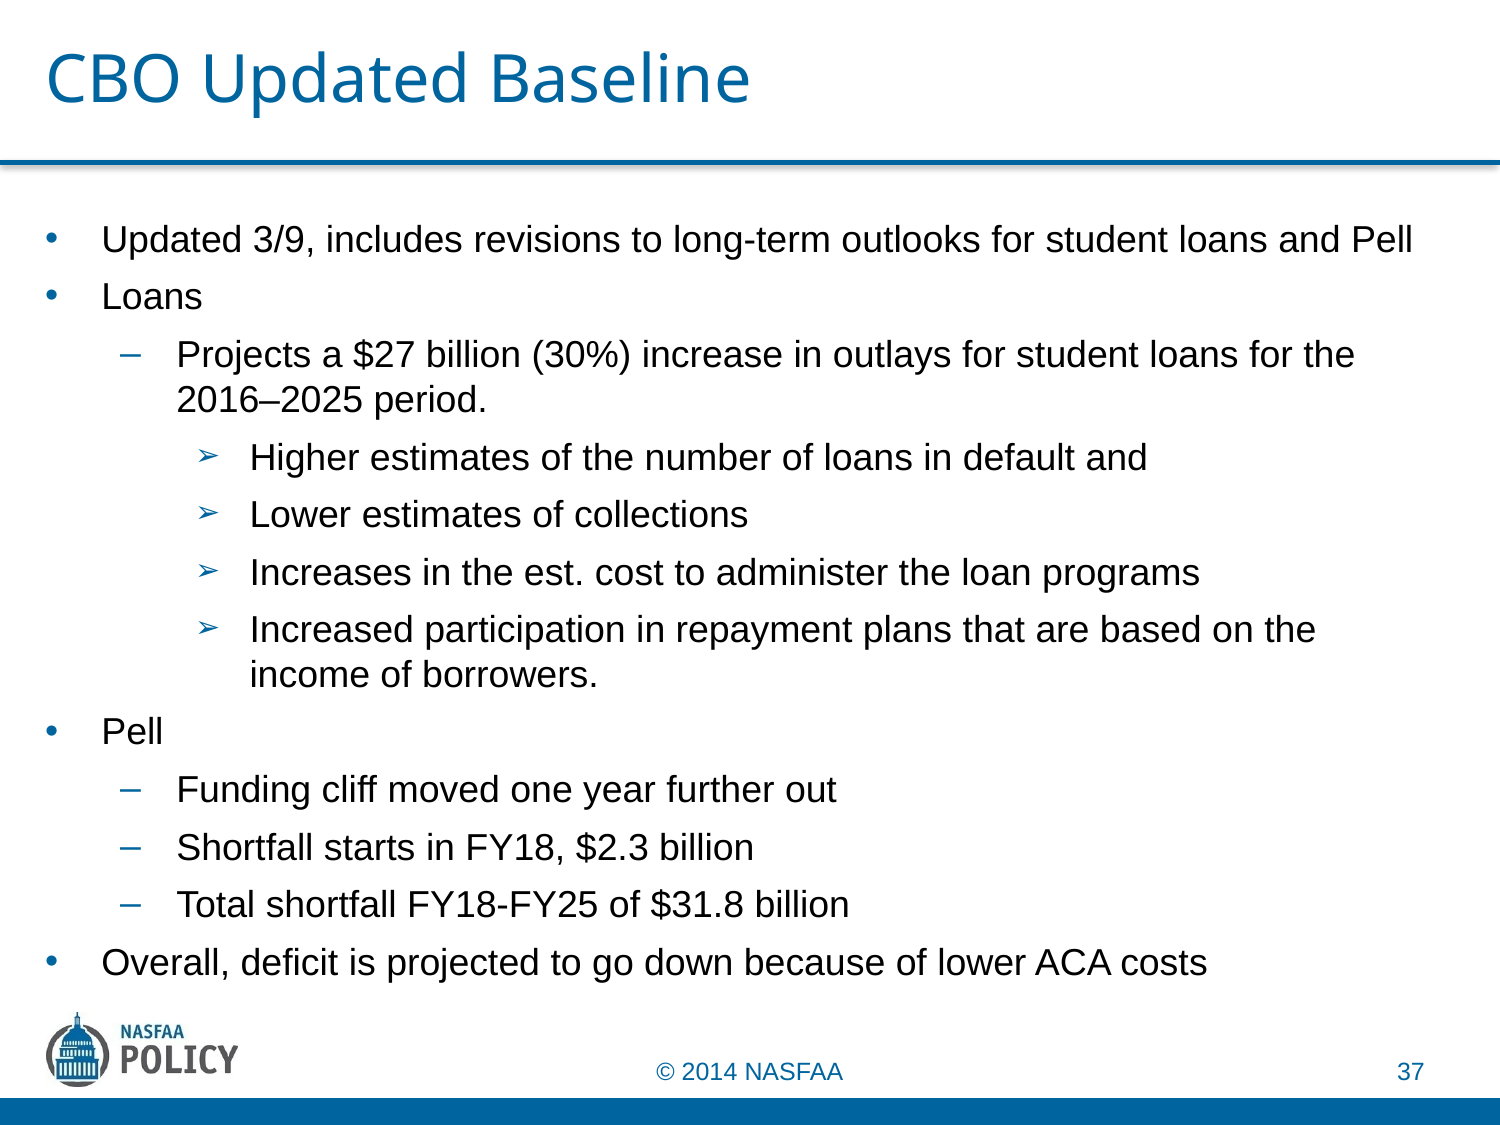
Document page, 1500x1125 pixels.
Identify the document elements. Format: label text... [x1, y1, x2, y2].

picture [46, 1012, 238, 1087]
title CBO Updated Baseline [36, 0, 1451, 163]
list Updated 3/9, includes revisions to long-term outlooks for student loans and Pell Loans Projects a $27 billion (30%) increase in outlays for student loans for the 2016–2025 period. Higher estimates of the number of loans in default and Lower estimates of collections Increases in the est. cost to administer the loan programs Increased participation in repayment plans that are based on the income of borrowers. Pell Funding cliff moved one year further out Shortfall starts in FY18, $2.3 billion Total shortfall FY18-FY25 of $31.8 billion Overall, deficit is projected to go down because of lower ACA costs [36, 207, 1451, 1001]
